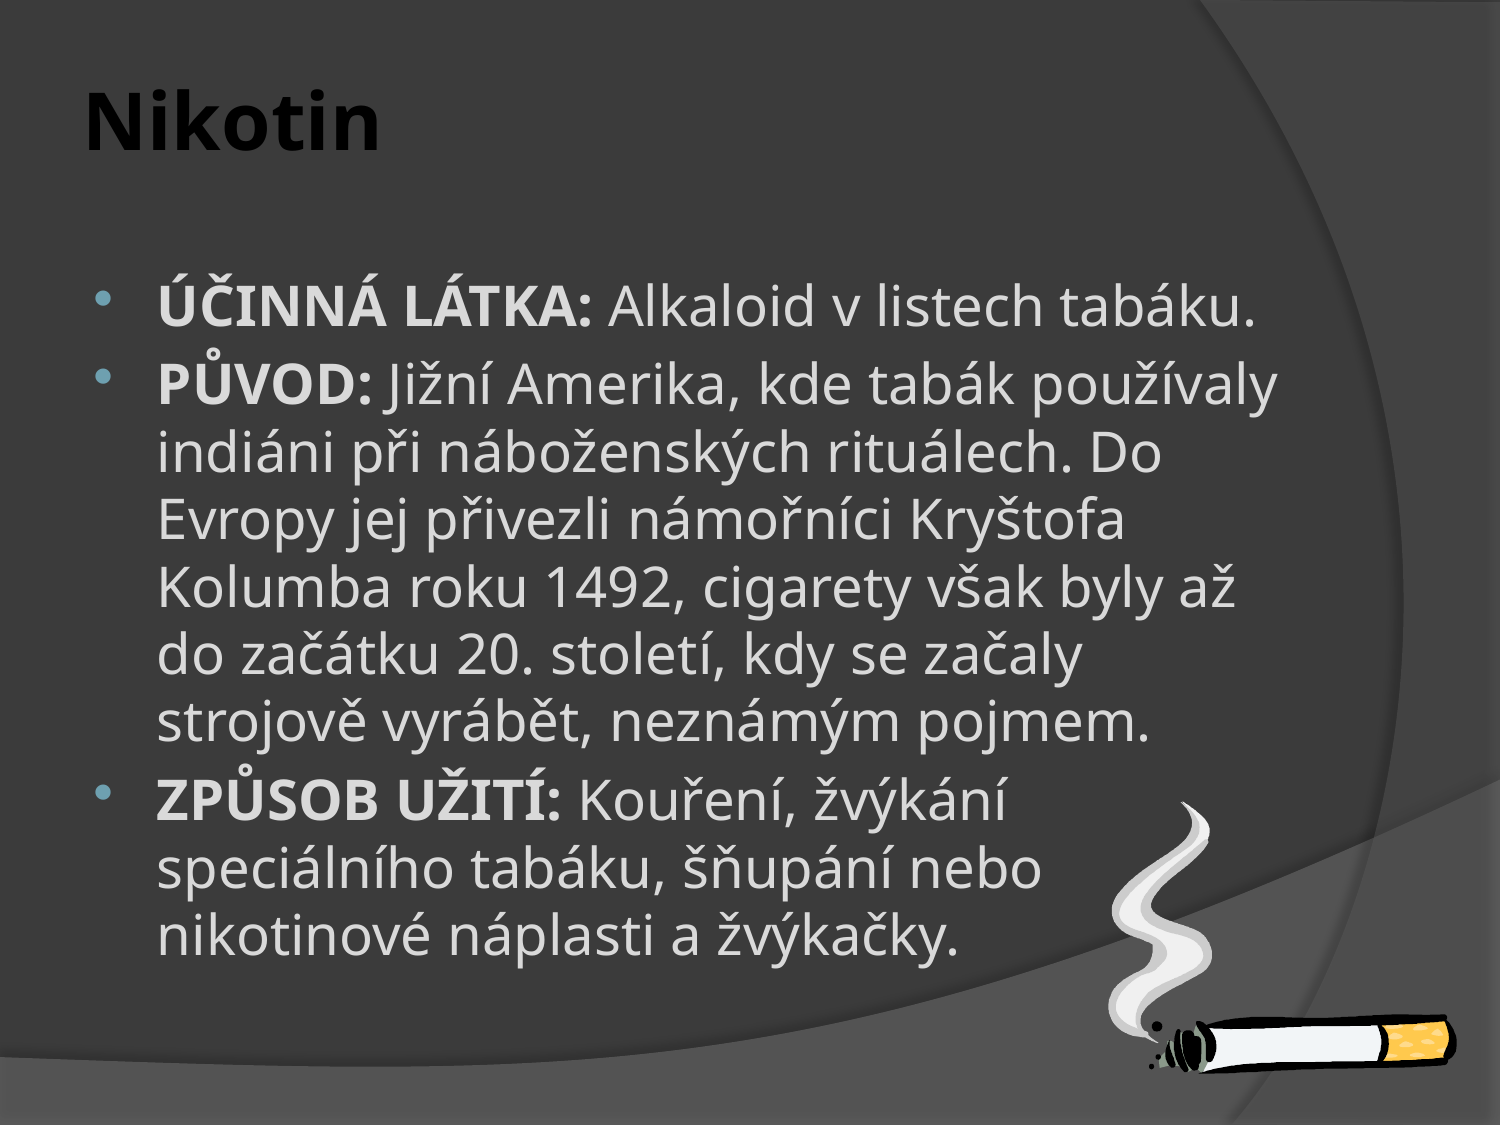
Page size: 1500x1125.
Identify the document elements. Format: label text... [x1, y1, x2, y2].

picture [1101, 796, 1464, 1081]
title Nikotin [75, 45, 1300, 233]
list ÚČINNÁ LÁTKA: Alkaloid v listech tabáku. PŮVOD: Jižní Amerika, kde tabák používaly indiáni při náboženských rituálech. Do Evropy jej přivezli námořníci Kryštofa Kolumba roku 1492, cigarety však byly až do začátku 20. století, kdy se začaly strojově vyrábět, neznámým pojmem. ZPŮSOB UŽITÍ: Kouření, žvýkání speciálního tabáku, šňupání nebo nikotinové náplasti a žvýkačky. [75, 262, 1300, 1005]
